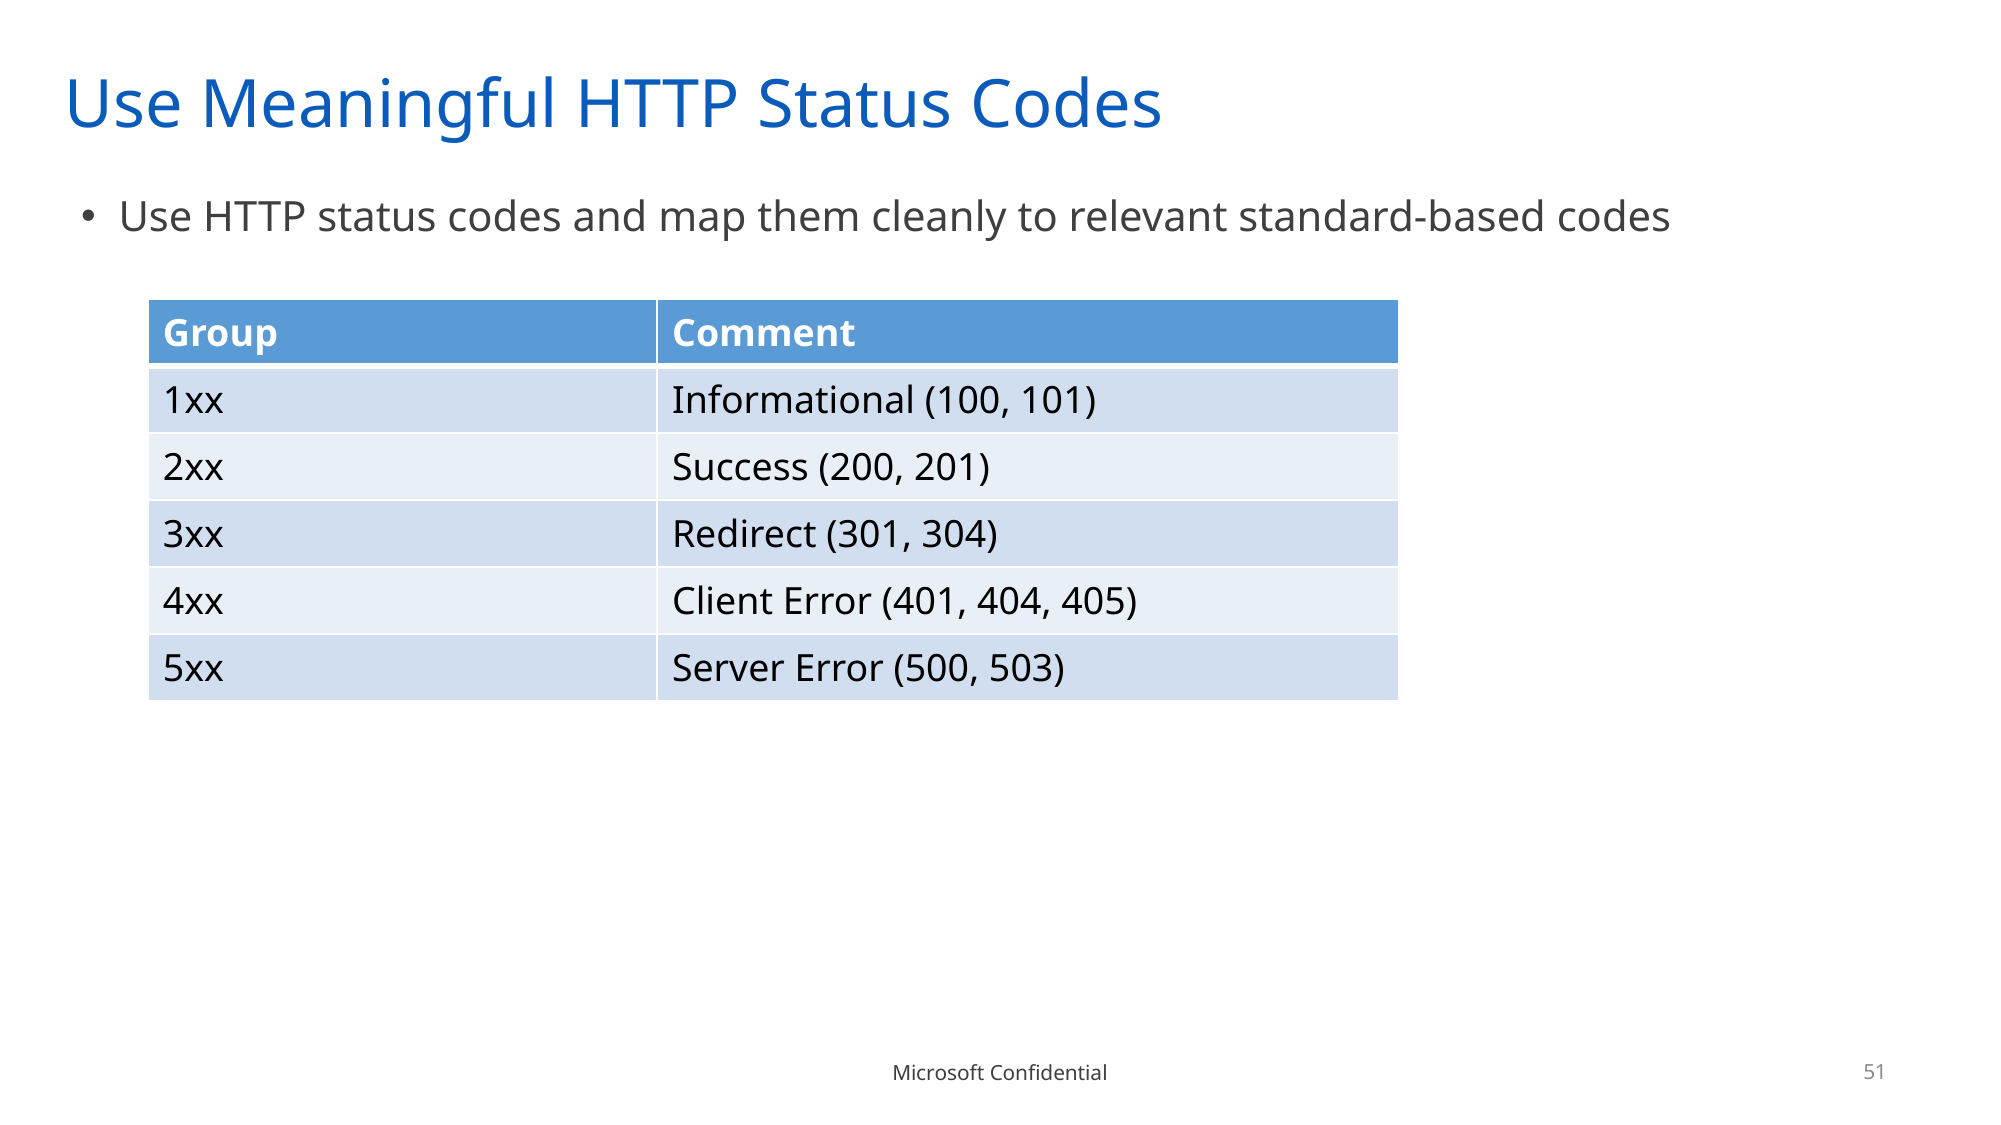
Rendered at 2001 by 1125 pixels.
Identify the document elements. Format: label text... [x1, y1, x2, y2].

table_cell Success (200, 201) [658, 434, 1398, 499]
table_header Group [149, 300, 656, 363]
table_cell Informational (100, 101) [658, 369, 1398, 432]
table_header Comment [658, 300, 1398, 363]
table_cell 1xx [149, 369, 656, 432]
list Use HTTP status codes and map them cleanly to relevant standard-based codes [66, 187, 1899, 1001]
table_cell 4xx [149, 568, 656, 633]
table_cell 5xx [149, 635, 656, 700]
table_cell 3xx [149, 501, 656, 566]
table_cell 2xx [149, 434, 656, 499]
slide_number 51 [1451, 1042, 1902, 1103]
title Use Meaningful HTTP Status Codes [49, 49, 1899, 162]
table_cell Client Error (401, 404, 405) [658, 568, 1398, 633]
table_cell Redirect (301, 304) [658, 501, 1398, 566]
table_cell Server Error (500, 503) [658, 635, 1398, 700]
